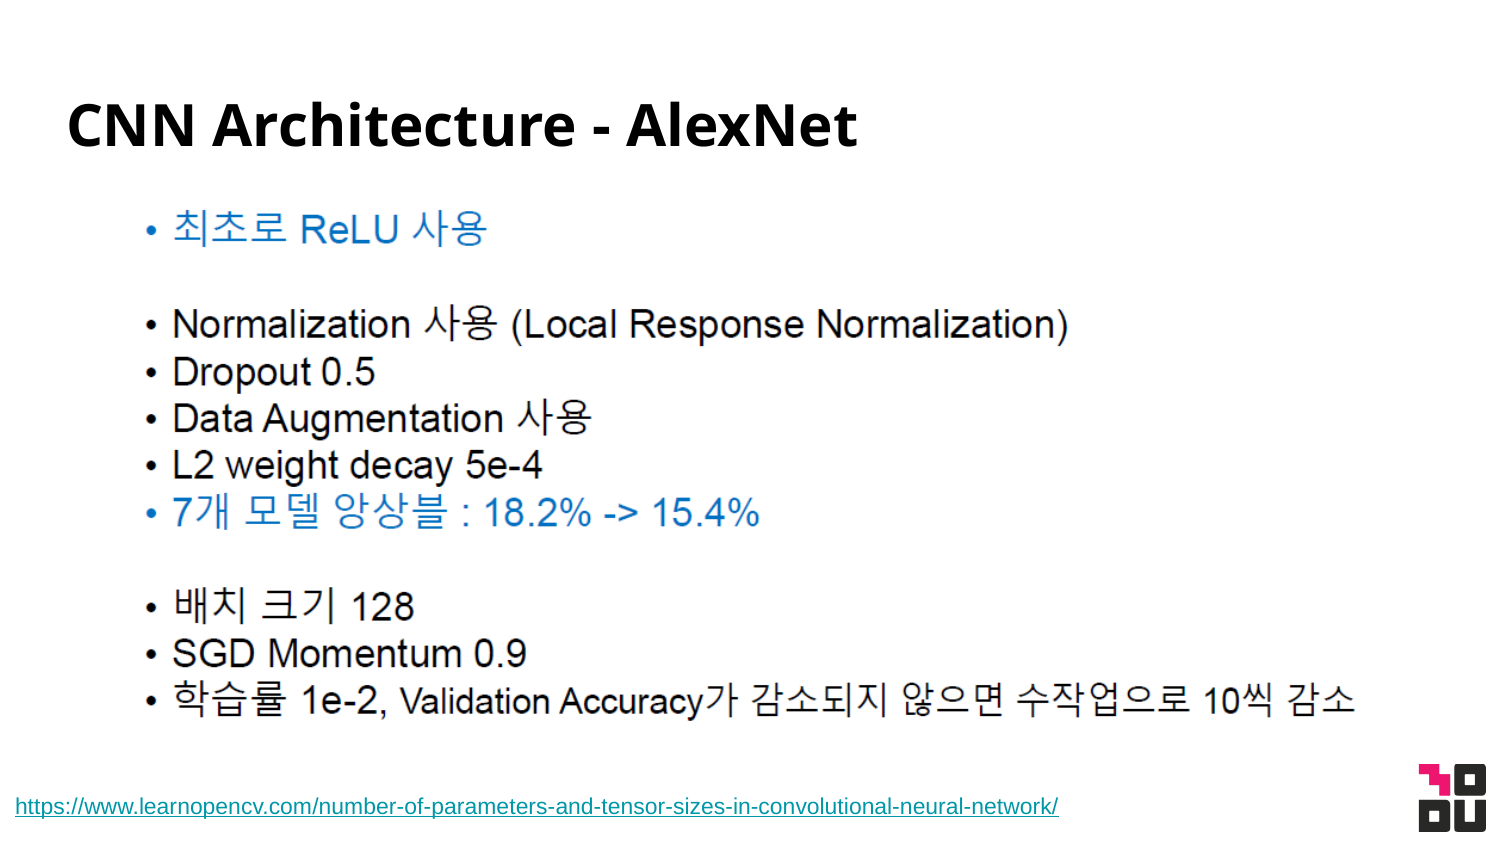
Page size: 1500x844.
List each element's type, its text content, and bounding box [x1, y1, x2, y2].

text_box https://www.learnopencv.com/number-of-parameters-and-tensor-sizes-in-convolutional-neural-network/ [0, 776, 1162, 832]
picture [124, 191, 1376, 752]
picture [1418, 763, 1488, 832]
title CNN Architecture - AlexNet [51, 72, 1449, 167]
